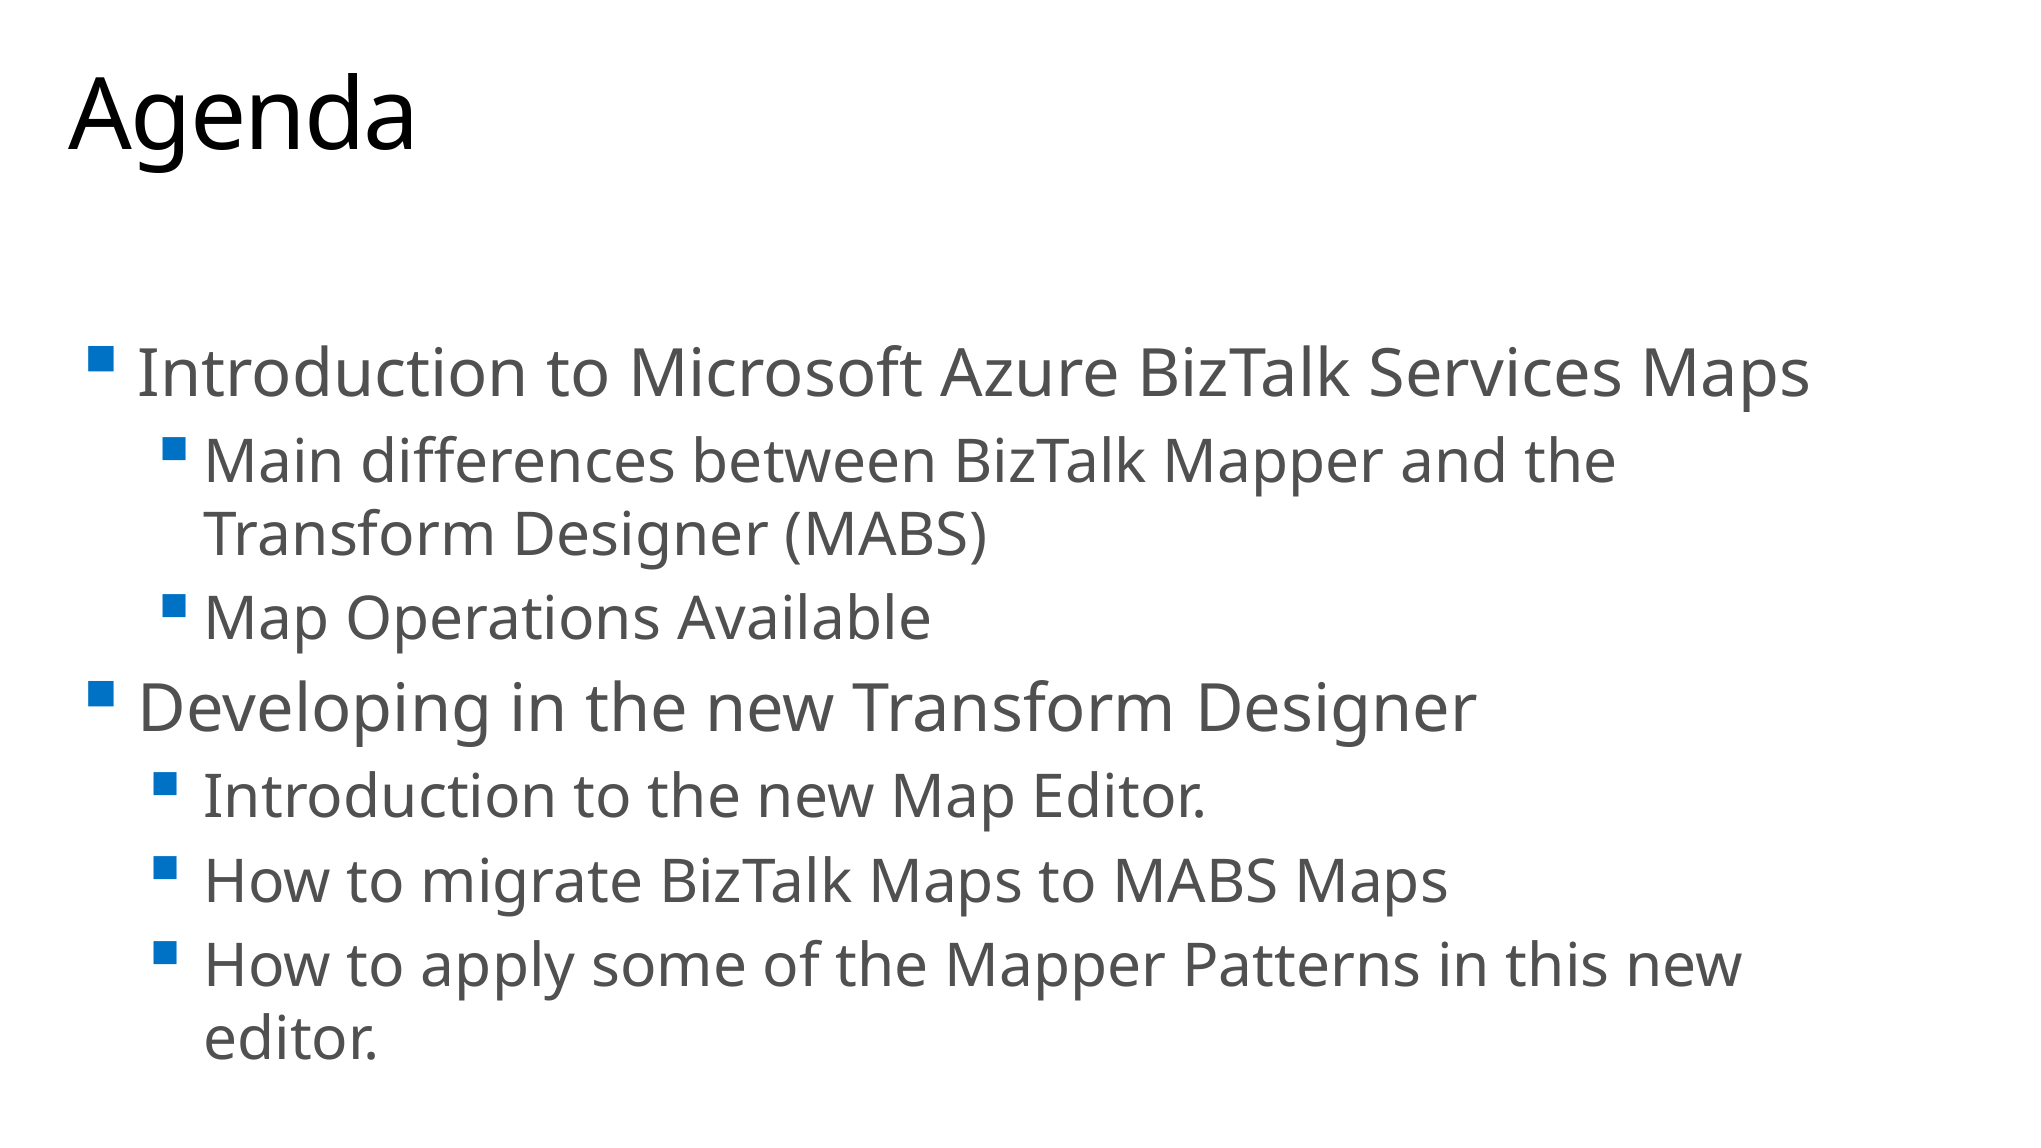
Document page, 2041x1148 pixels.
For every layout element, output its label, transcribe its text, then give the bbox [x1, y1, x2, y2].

text_box Introduction to Microsoft Azure BizTalk Services Maps Main differences between BizTalk Mapper and the Transform Designer (MABS) Map Operations Available Developing in the new Transform Designer Introduction to the new Map Editor. How to migrate BizTalk Maps to MABS Maps How to apply some of the Mapper Patterns in this new editor. [66, 322, 1871, 825]
title Agenda [45, 48, 1964, 243]
